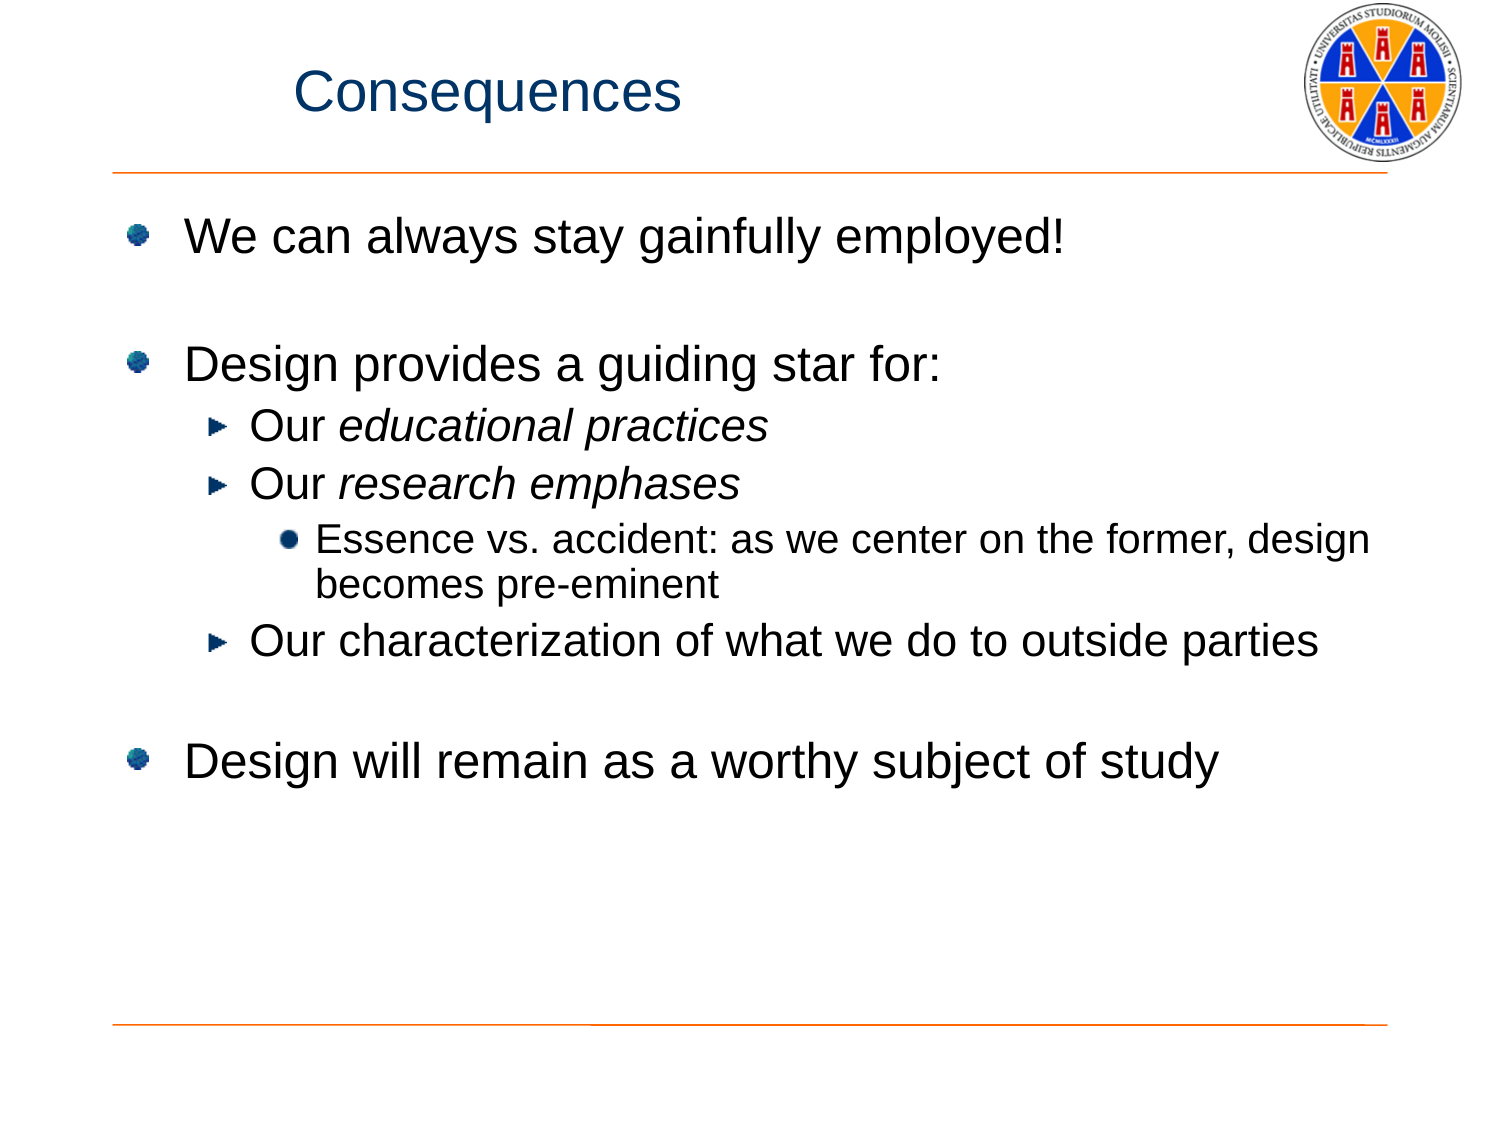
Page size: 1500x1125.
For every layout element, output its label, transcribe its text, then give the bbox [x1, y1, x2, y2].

picture [127, 351, 149, 373]
title Consequences [278, 18, 1211, 157]
list We can always stay gainfully employed! Design provides a guiding star for: Our educational practices Our research emphases Essence vs. accident: as we center on the former, design becomes pre-eminent Our characterization of what we do to outside parties Design will remain as a worthy subject of study [112, 203, 1388, 988]
picture [202, 411, 227, 436]
picture [202, 627, 227, 652]
picture [1269, 0, 1500, 166]
picture [127, 748, 149, 770]
picture [277, 527, 298, 549]
picture [127, 224, 149, 246]
picture [202, 470, 227, 495]
